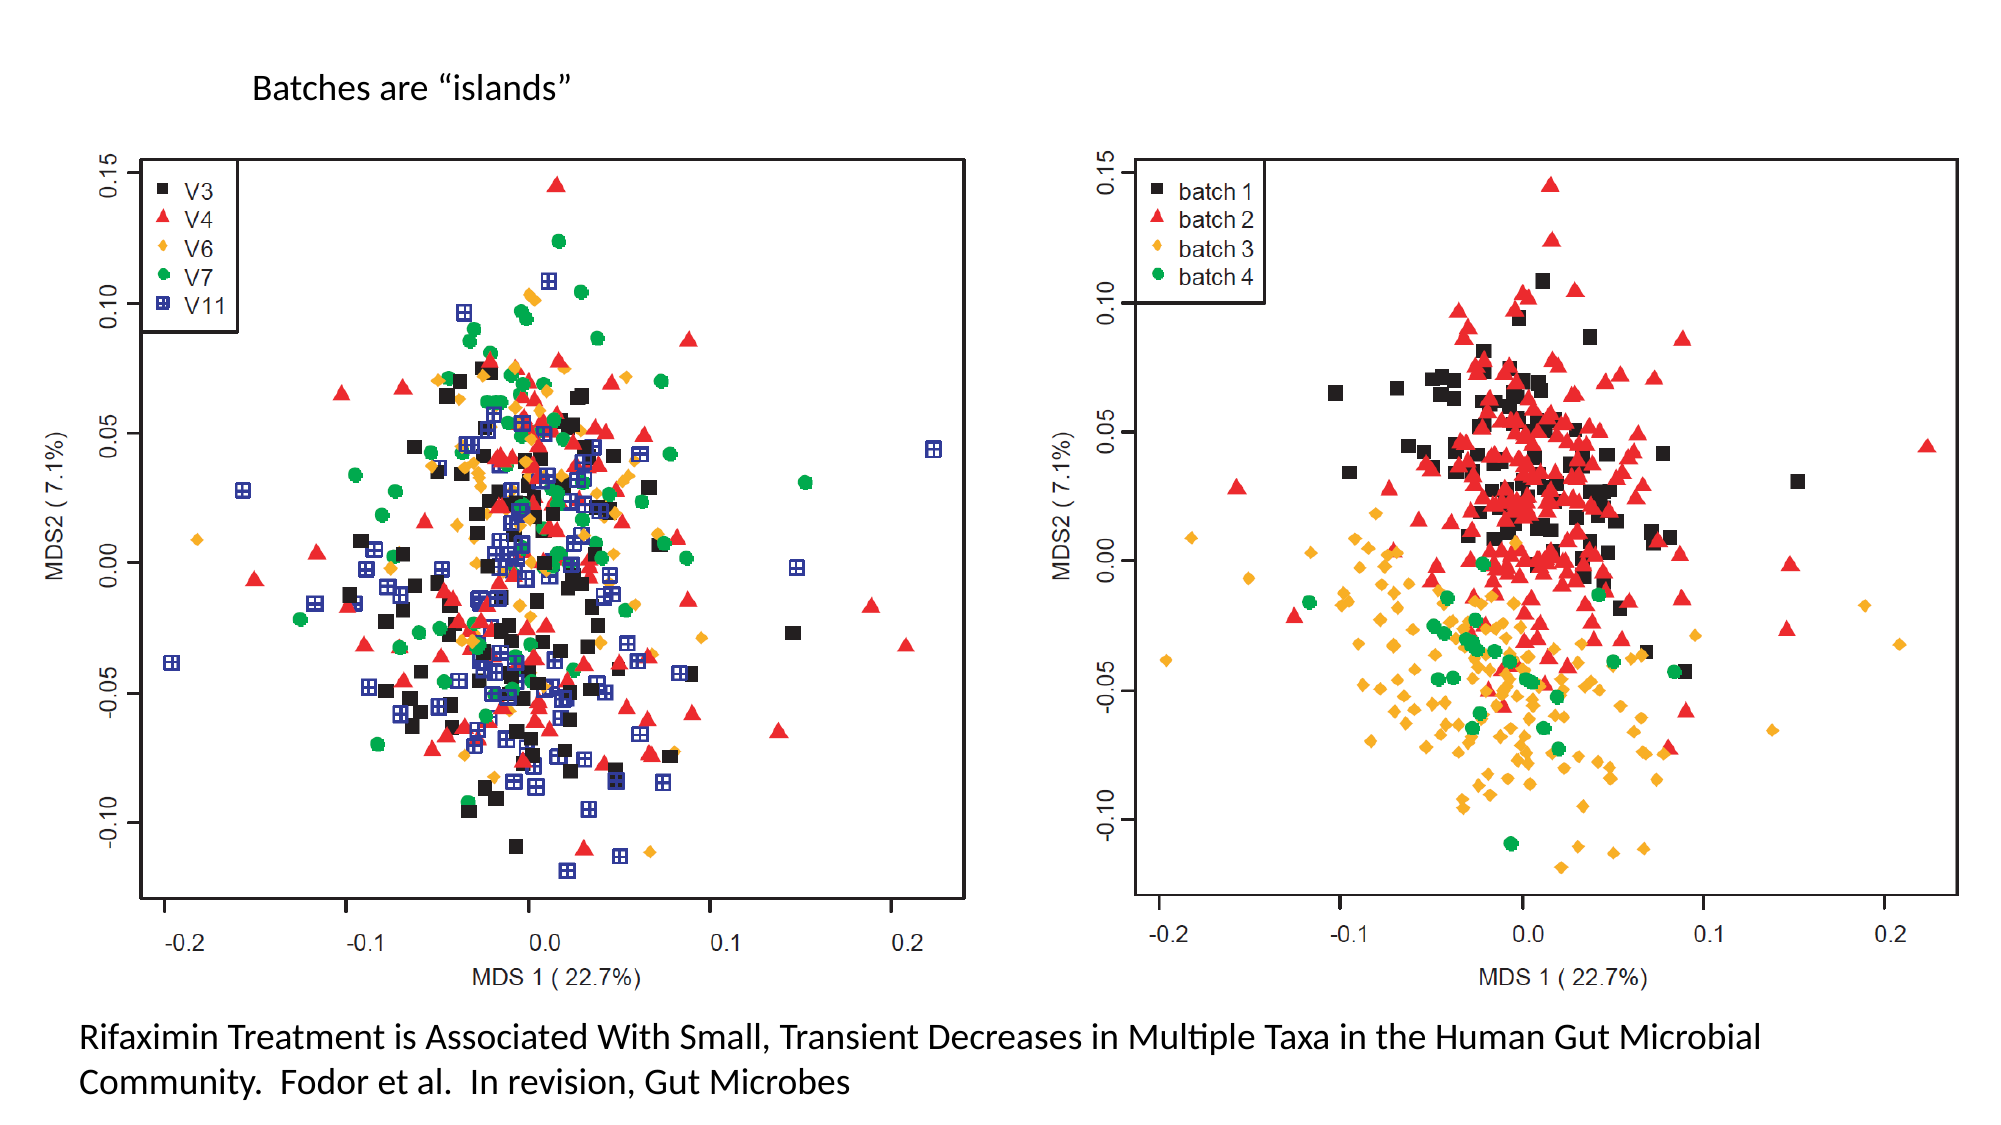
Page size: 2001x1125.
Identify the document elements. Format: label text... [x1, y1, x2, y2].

text_box Rifaximin Treatment is Associated With Small, Transient Decreases in Multiple Taxa in the Human Gut Microbial Community. Fodor et al. In revision, Gut Microbes [64, 1030, 1961, 1110]
text_box Batches are “islands” [237, 55, 588, 95]
picture [0, 95, 2000, 1030]
